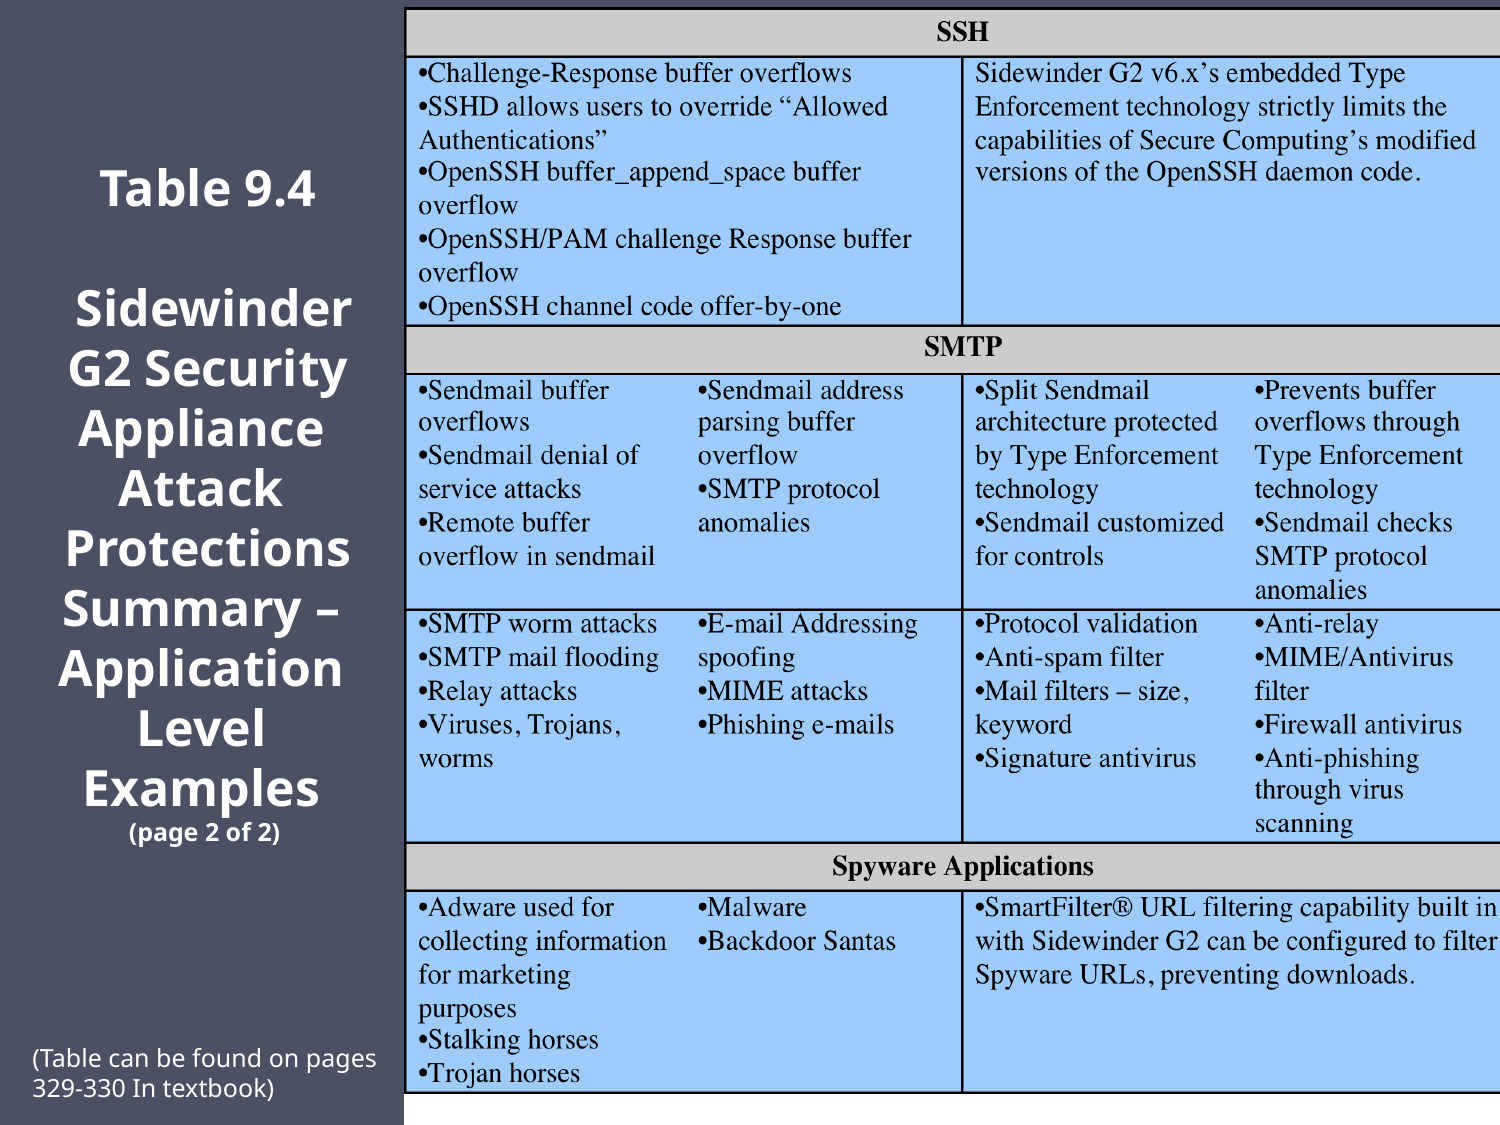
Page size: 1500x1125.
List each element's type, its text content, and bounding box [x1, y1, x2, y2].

text_box Table 9.4 Sidewinder G2 Security Appliance Attack Protections Summary – Application Level Examples (page 2 of 2) [0, 149, 398, 854]
text_box [1437, 0, 1500, 5]
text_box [403, 6, 1500, 1125]
text_box (Table can be found on pages 329-330 In textbook) [17, 1034, 396, 1110]
